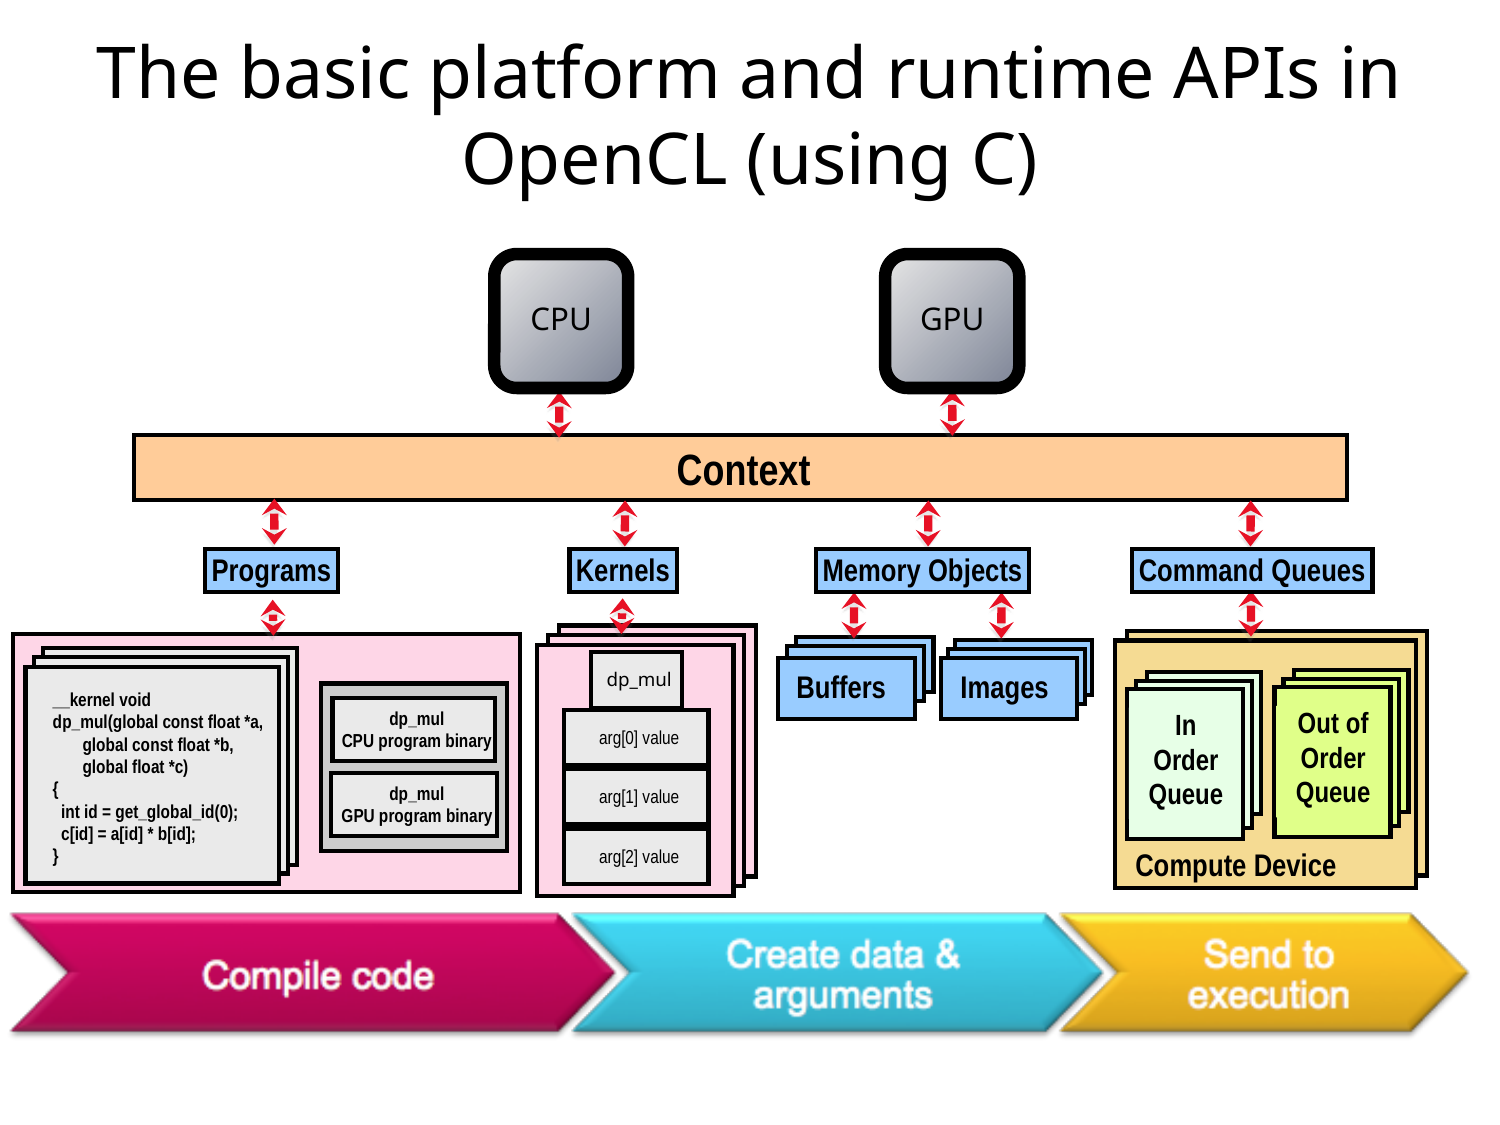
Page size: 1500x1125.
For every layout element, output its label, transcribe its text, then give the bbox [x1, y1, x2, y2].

text_box [1127, 630, 1249, 640]
text_box [553, 391, 566, 400]
text_box [847, 592, 861, 639]
text_box dp_mul [590, 652, 682, 708]
text_box [1283, 679, 1400, 827]
text_box Buffers [790, 669, 887, 707]
text_box [43, 647, 297, 865]
text_box [796, 637, 934, 693]
text_box [266, 599, 280, 609]
text_box Kernels [569, 548, 677, 592]
text_box __kernel void dp_mul(global const float *a, global const float *b, global float *c) { int id = get_global_id(0); c[id] = a[id] * b[id]; } [46, 688, 264, 868]
text_box Programs [205, 548, 339, 592]
text_box [940, 657, 1078, 720]
text_box [615, 625, 628, 635]
text_box [778, 657, 915, 720]
text_box [1114, 640, 1417, 888]
text_box dp_mul CPU program binary [332, 697, 495, 762]
text_box Memory Objects [816, 548, 1030, 592]
text_box arg[2] value [563, 829, 709, 885]
text_box [954, 639, 1093, 696]
text_box [1136, 680, 1253, 828]
text_box Compute Device [1129, 846, 1337, 884]
text_box [616, 598, 629, 627]
text_box [268, 498, 281, 507]
text_box [536, 645, 734, 896]
text_box [786, 646, 925, 702]
text_box [1274, 687, 1391, 838]
text_box arg[1] value [563, 769, 709, 825]
text_box [618, 500, 632, 547]
text_box [946, 389, 959, 399]
text_box dp_mul GPU program binary [330, 772, 497, 837]
text_box [321, 683, 507, 852]
text_box [1294, 670, 1409, 813]
text_box [947, 648, 1086, 704]
text_box [12, 634, 520, 893]
text_box [1252, 630, 1428, 876]
text_box Command Queues [1132, 548, 1373, 592]
text_box [25, 666, 279, 884]
text_box arg[0] value [563, 710, 709, 766]
text_box Out of Order Queue [1276, 705, 1385, 818]
text_box Images [954, 669, 1049, 707]
picture [0, 907, 1480, 1048]
text_box [34, 656, 288, 874]
text_box [946, 427, 959, 436]
text_box [1127, 688, 1244, 839]
text_box GPU [885, 254, 1020, 388]
text_box [921, 500, 935, 547]
text_box [267, 607, 280, 636]
text_box [559, 625, 619, 635]
title The basic platform and runtime APIs in OpenCL (using C) [17, 19, 1483, 207]
text_box [624, 625, 756, 877]
text_box [552, 399, 566, 438]
text_box In Order Queue [1128, 707, 1237, 820]
text_box [547, 635, 745, 887]
text_box [1146, 671, 1262, 814]
text_box Context [134, 435, 1347, 501]
text_box [268, 506, 281, 545]
text_box [1244, 500, 1257, 547]
text_box [995, 592, 1008, 639]
text_box [1244, 592, 1258, 637]
text_box CPU [494, 254, 629, 388]
